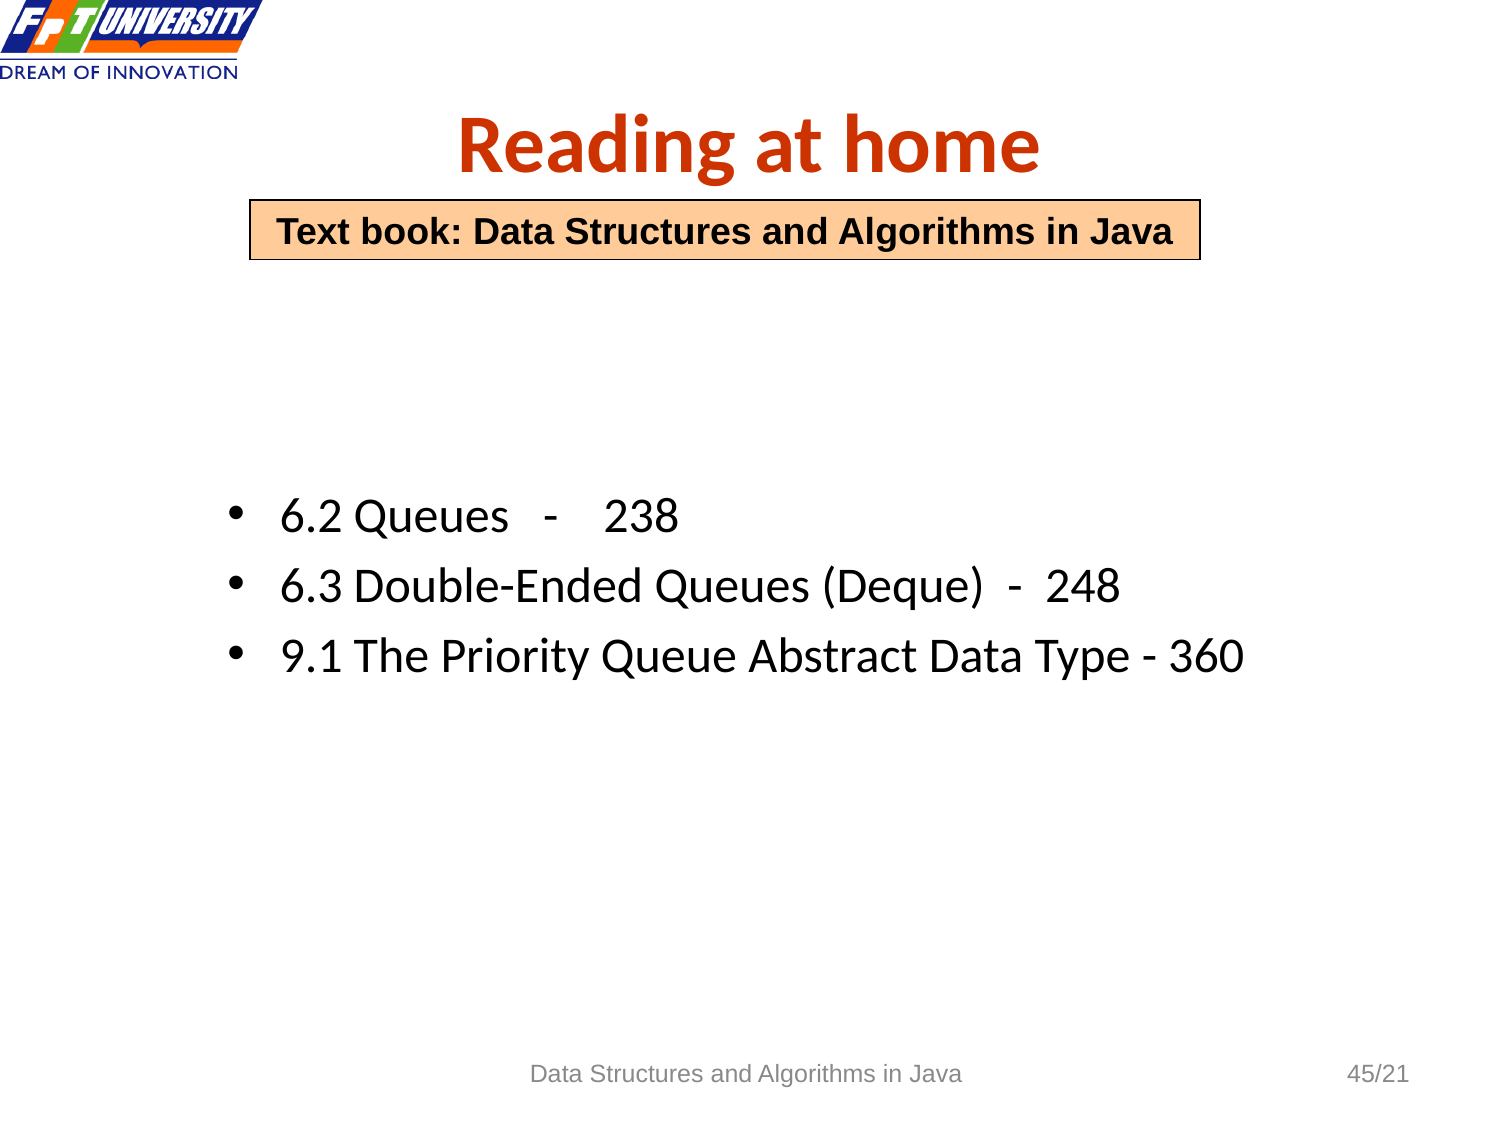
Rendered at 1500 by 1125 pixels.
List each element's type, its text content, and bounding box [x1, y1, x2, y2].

text_box 6.2 Queues - 238 6.3 Double-Ended Queues (Deque) - 248 9.1 The Priority Queue Abstract Data Type - 360 [212, 474, 1288, 690]
footer Data Structures and Algorithms in Java [474, 1042, 1025, 1103]
slide_number 45/21 [1074, 1042, 1425, 1103]
picture [0, 0, 263, 79]
text_box Text book: Data Structures and Algorithms in Java [249, 199, 1200, 260]
title Reading at home [74, 37, 1426, 241]
